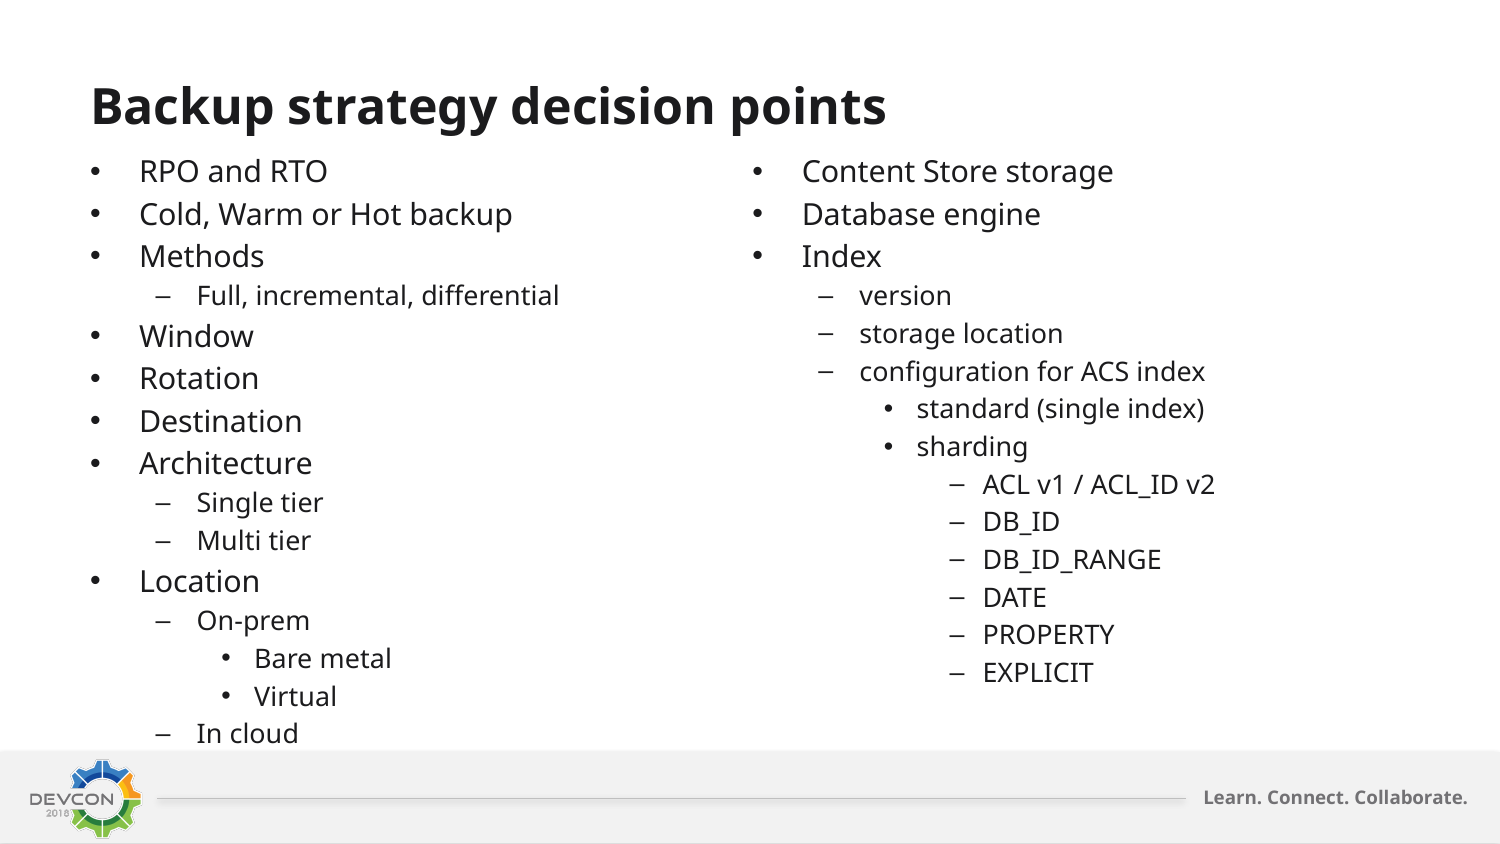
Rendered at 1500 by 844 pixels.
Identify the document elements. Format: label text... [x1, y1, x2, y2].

picture [0, 0, 1500, 752]
title Backup strategy decision points [75, 33, 1402, 144]
list RPO and RTO Cold, Warm or Hot backup Methods Full, incremental, differential Window Rotation Destination Architecture Single tier Multi tier Location On-prem Bare metal Virtual In cloud Content Store storage Database engine Index version storage location configuration for ACS index standard (single index) sharding ACL v1 / ACL_ID v2 DB_ID DB_ID_RANGE DATE PROPERTY EXPLICIT [75, 144, 1431, 759]
